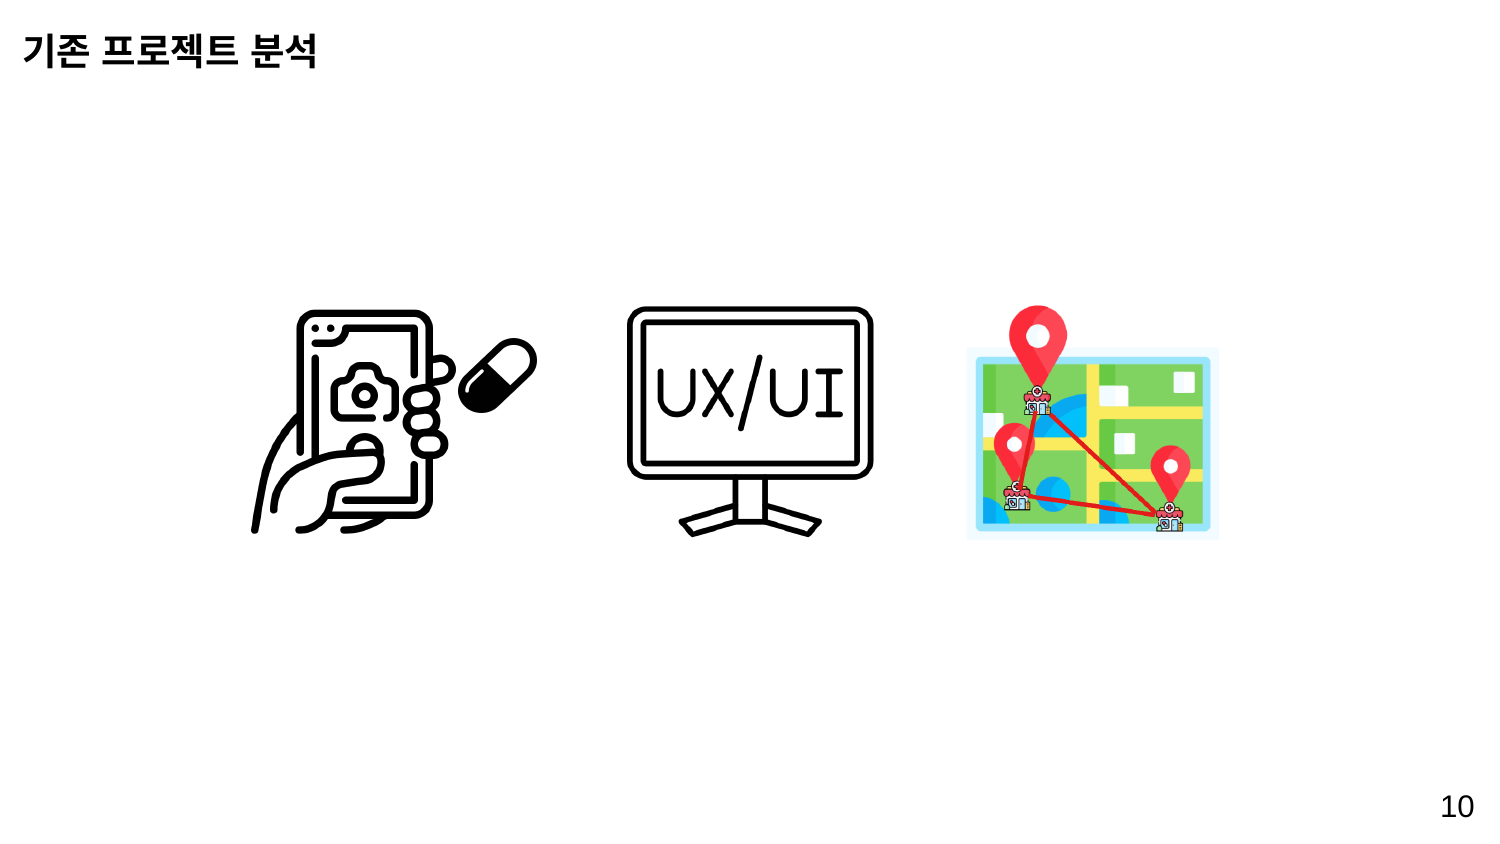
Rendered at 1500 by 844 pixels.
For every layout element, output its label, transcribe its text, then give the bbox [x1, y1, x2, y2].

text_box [243, 302, 537, 542]
picture [612, 284, 888, 559]
text_box 기존 프로젝트 분석 [22, 26, 390, 73]
picture [963, 302, 1222, 542]
slide_number 10 [1437, 784, 1500, 844]
